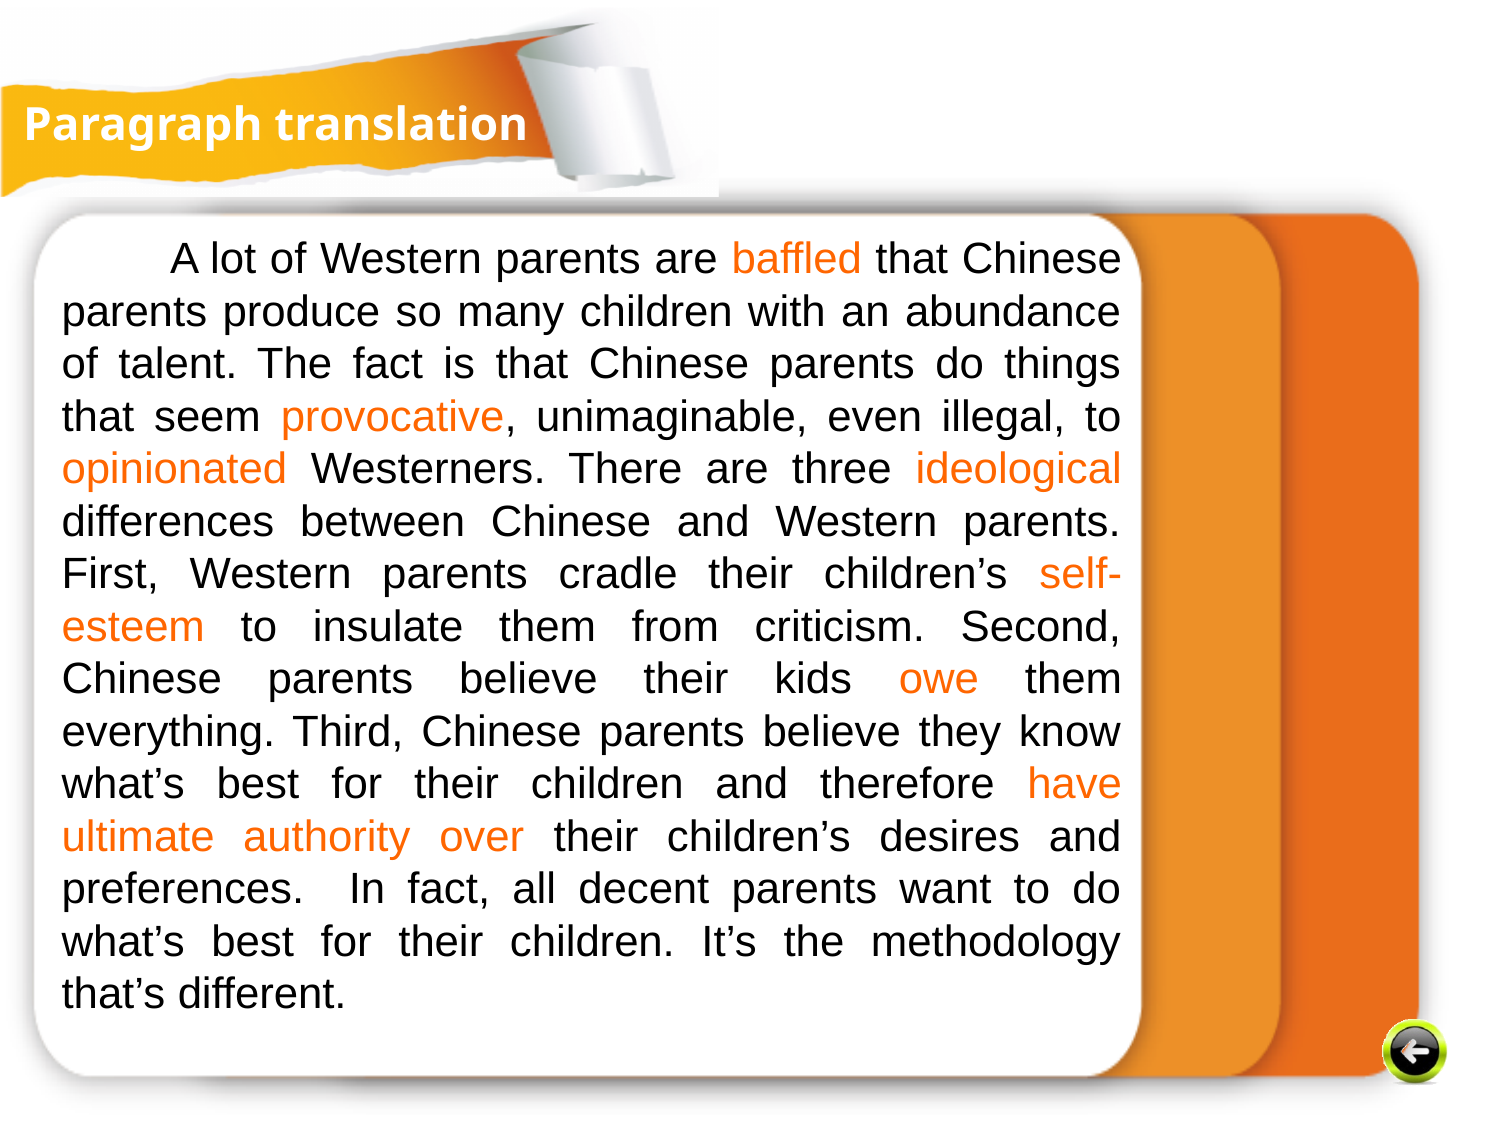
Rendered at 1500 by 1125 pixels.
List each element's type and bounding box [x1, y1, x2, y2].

text_box [0, 6, 719, 197]
picture [0, 128, 1450, 1125]
